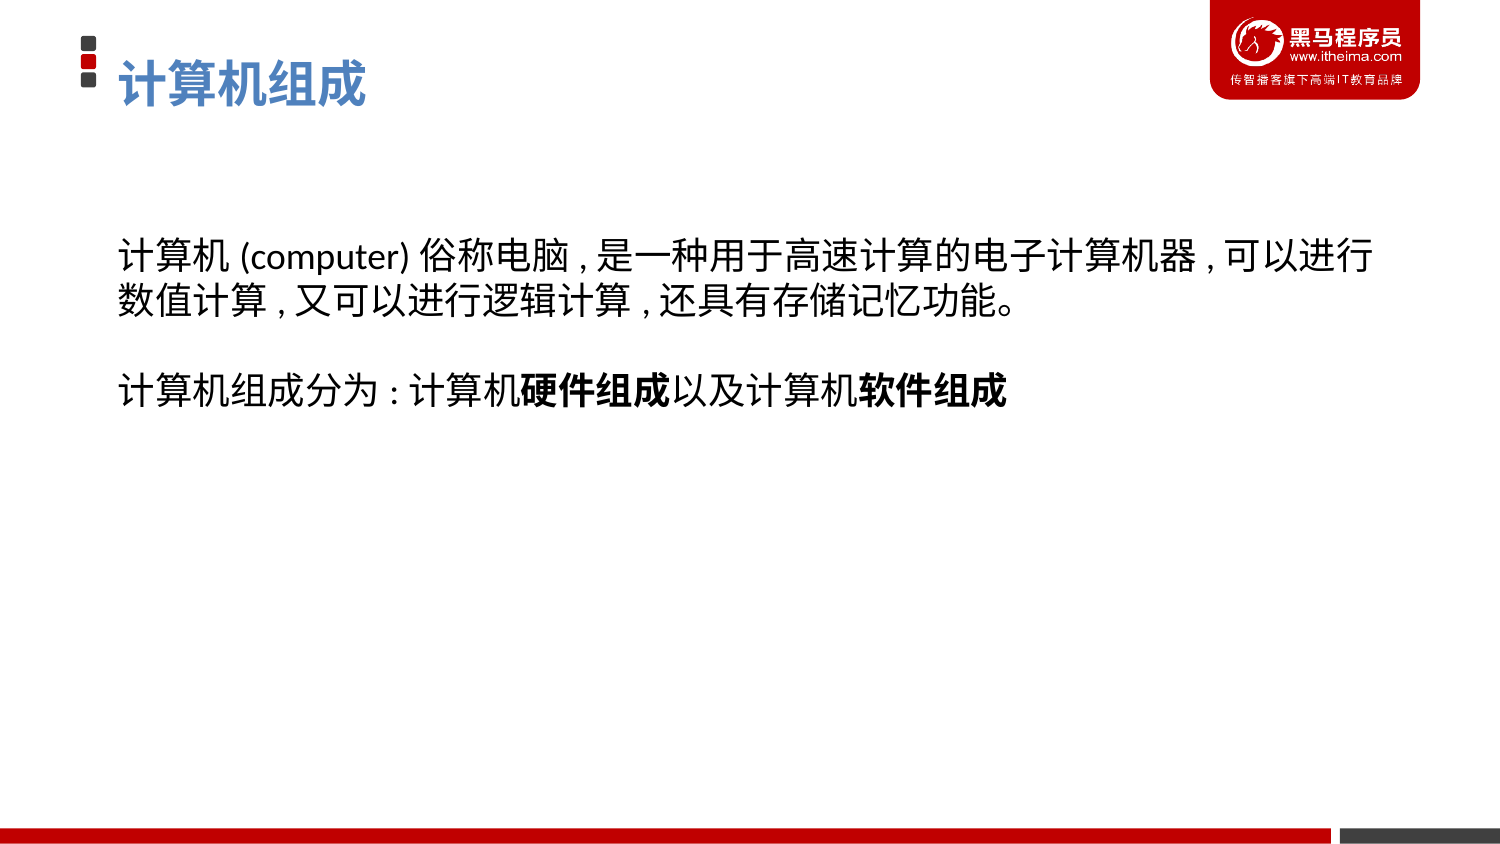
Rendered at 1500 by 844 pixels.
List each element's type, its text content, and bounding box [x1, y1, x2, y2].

title 计算机组成 [103, 44, 1397, 208]
picture [1212, 8, 1421, 94]
list 计算机(computer)俗称电脑,是一种用于高速计算的电子计算机器,可以进行数值计算,又可以进行逻辑计算,还具有存储记忆功能。 计算机组成分为:计算机硬件组成以及计算机软件组成 [103, 224, 1397, 760]
